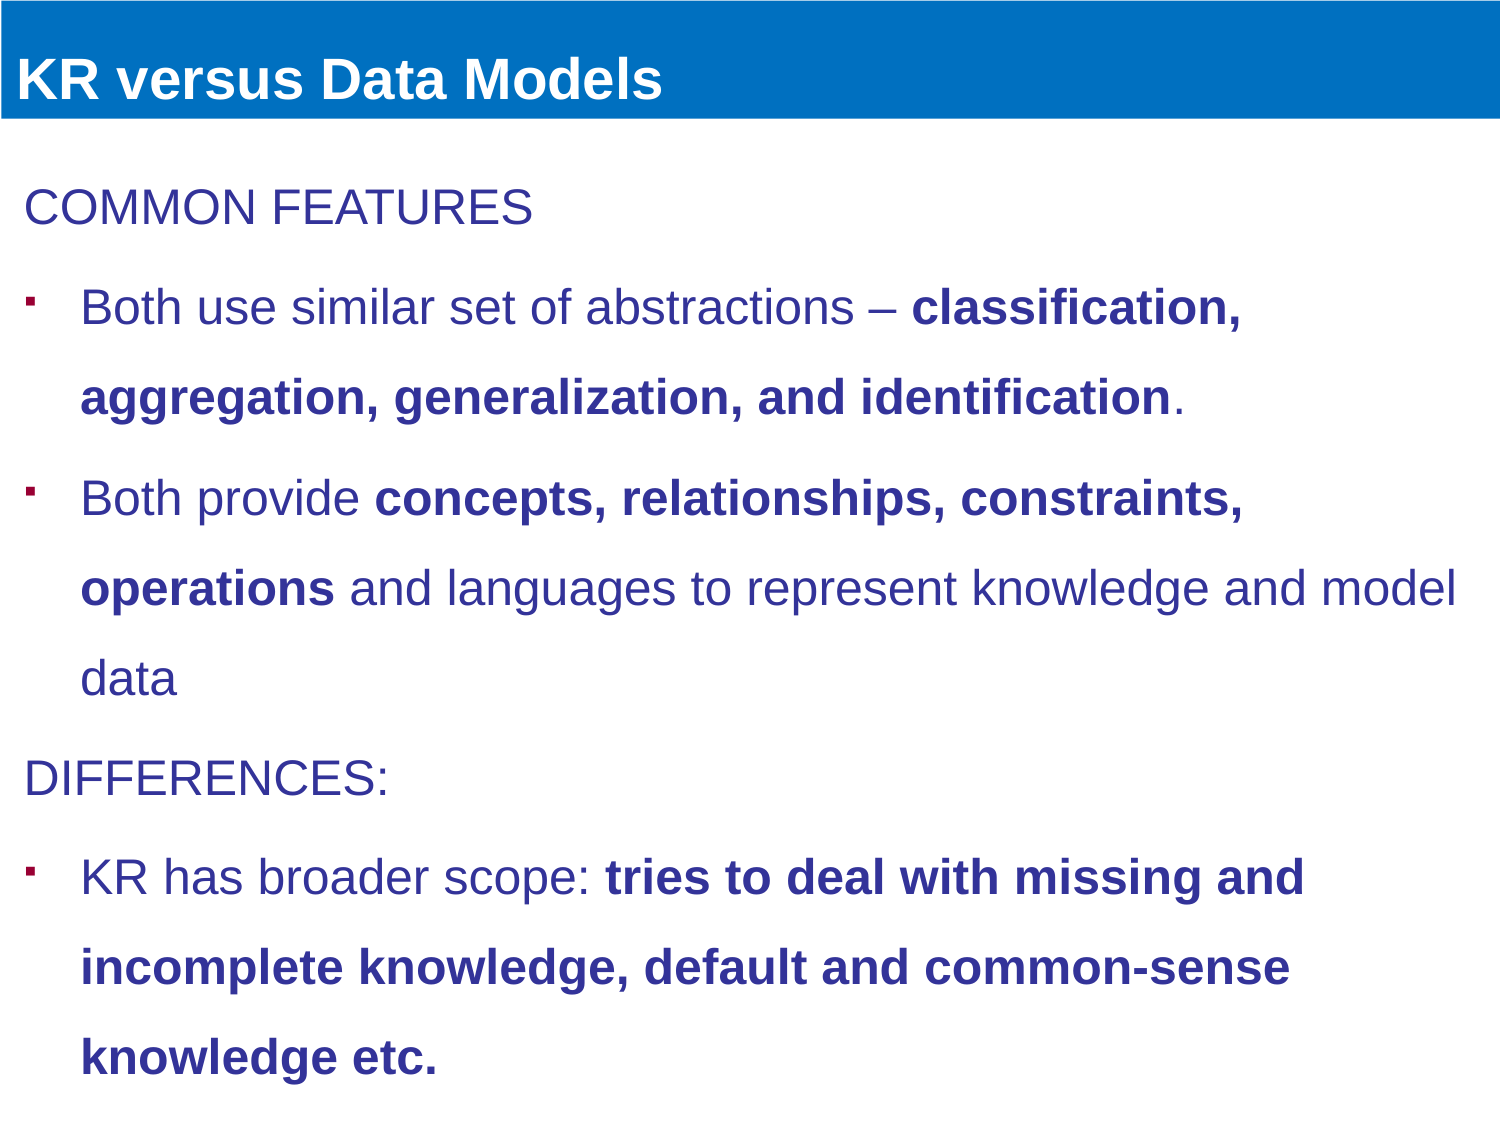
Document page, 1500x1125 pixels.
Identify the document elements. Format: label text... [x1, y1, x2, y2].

title KR versus Data Models [1, 0, 1500, 119]
list COMMON FEATURES Both use similar set of abstractions – classification, aggregation, generalization, and identification. Both provide concepts, relationships, constraints, operations and languages to represent knowledge and model data DIFFERENCES: KR has broader scope: tries to deal with missing and incomplete knowledge, default and common-sense knowledge etc. [8, 137, 1492, 1100]
